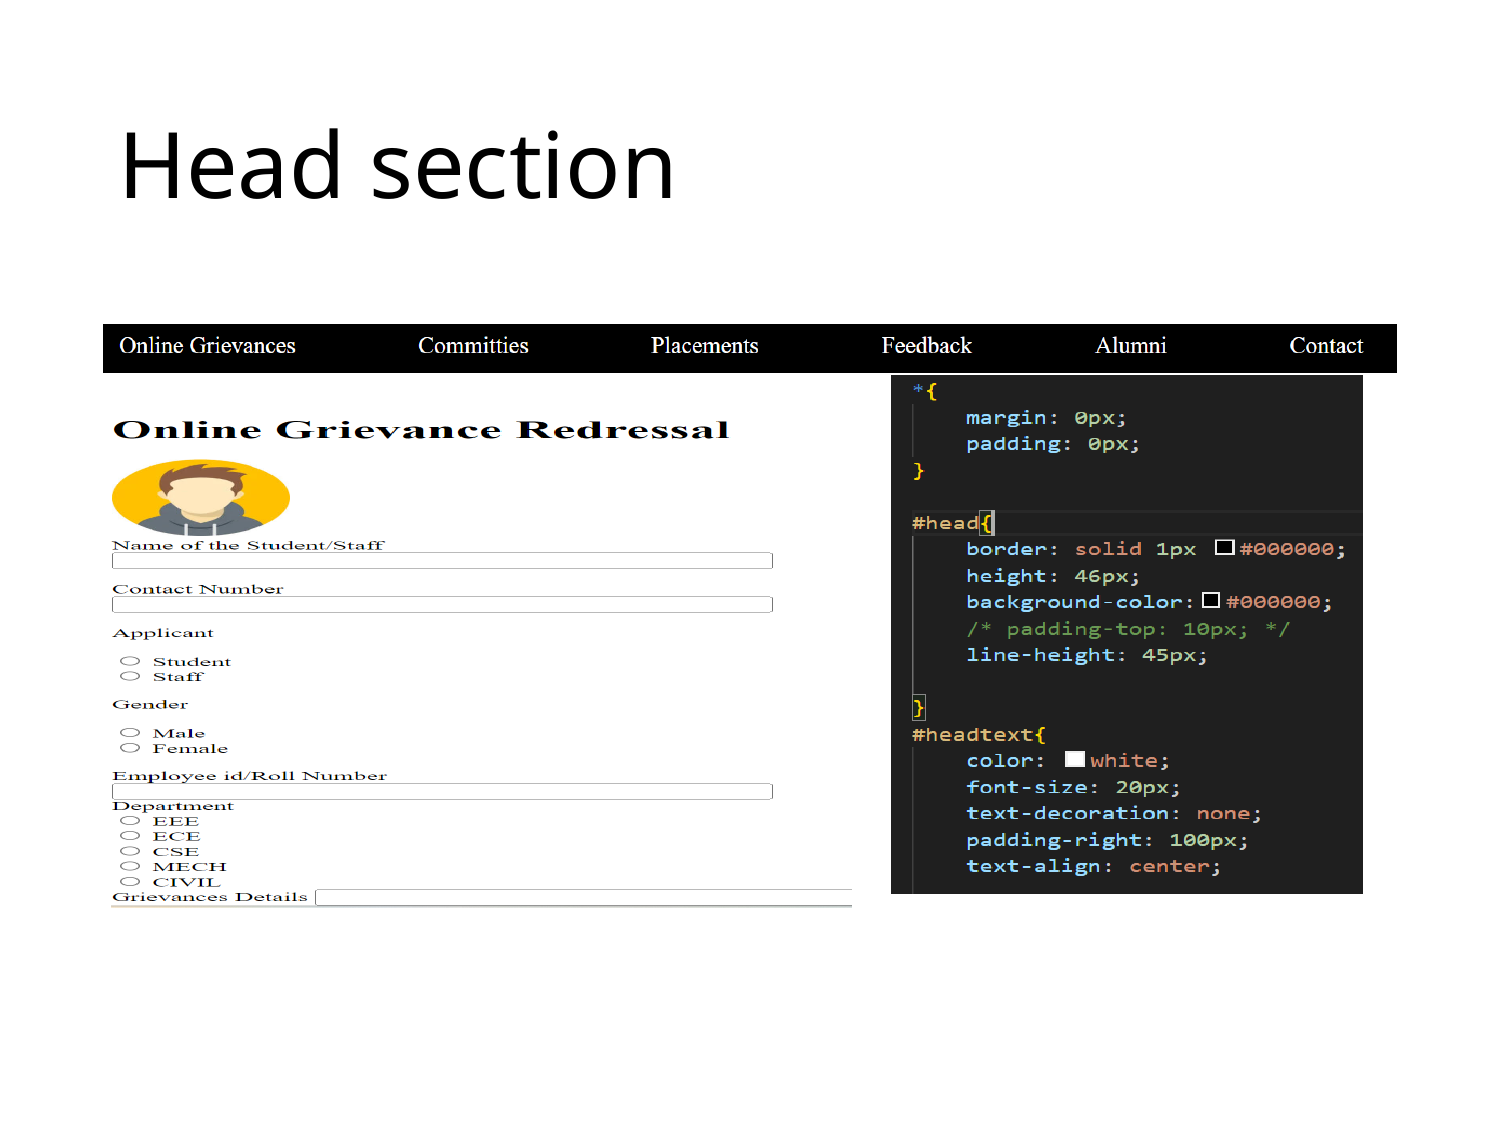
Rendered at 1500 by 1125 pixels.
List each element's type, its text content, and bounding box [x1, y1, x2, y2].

title Head section [103, 59, 1397, 278]
picture [891, 375, 1363, 894]
picture [111, 403, 852, 908]
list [103, 324, 1397, 373]
